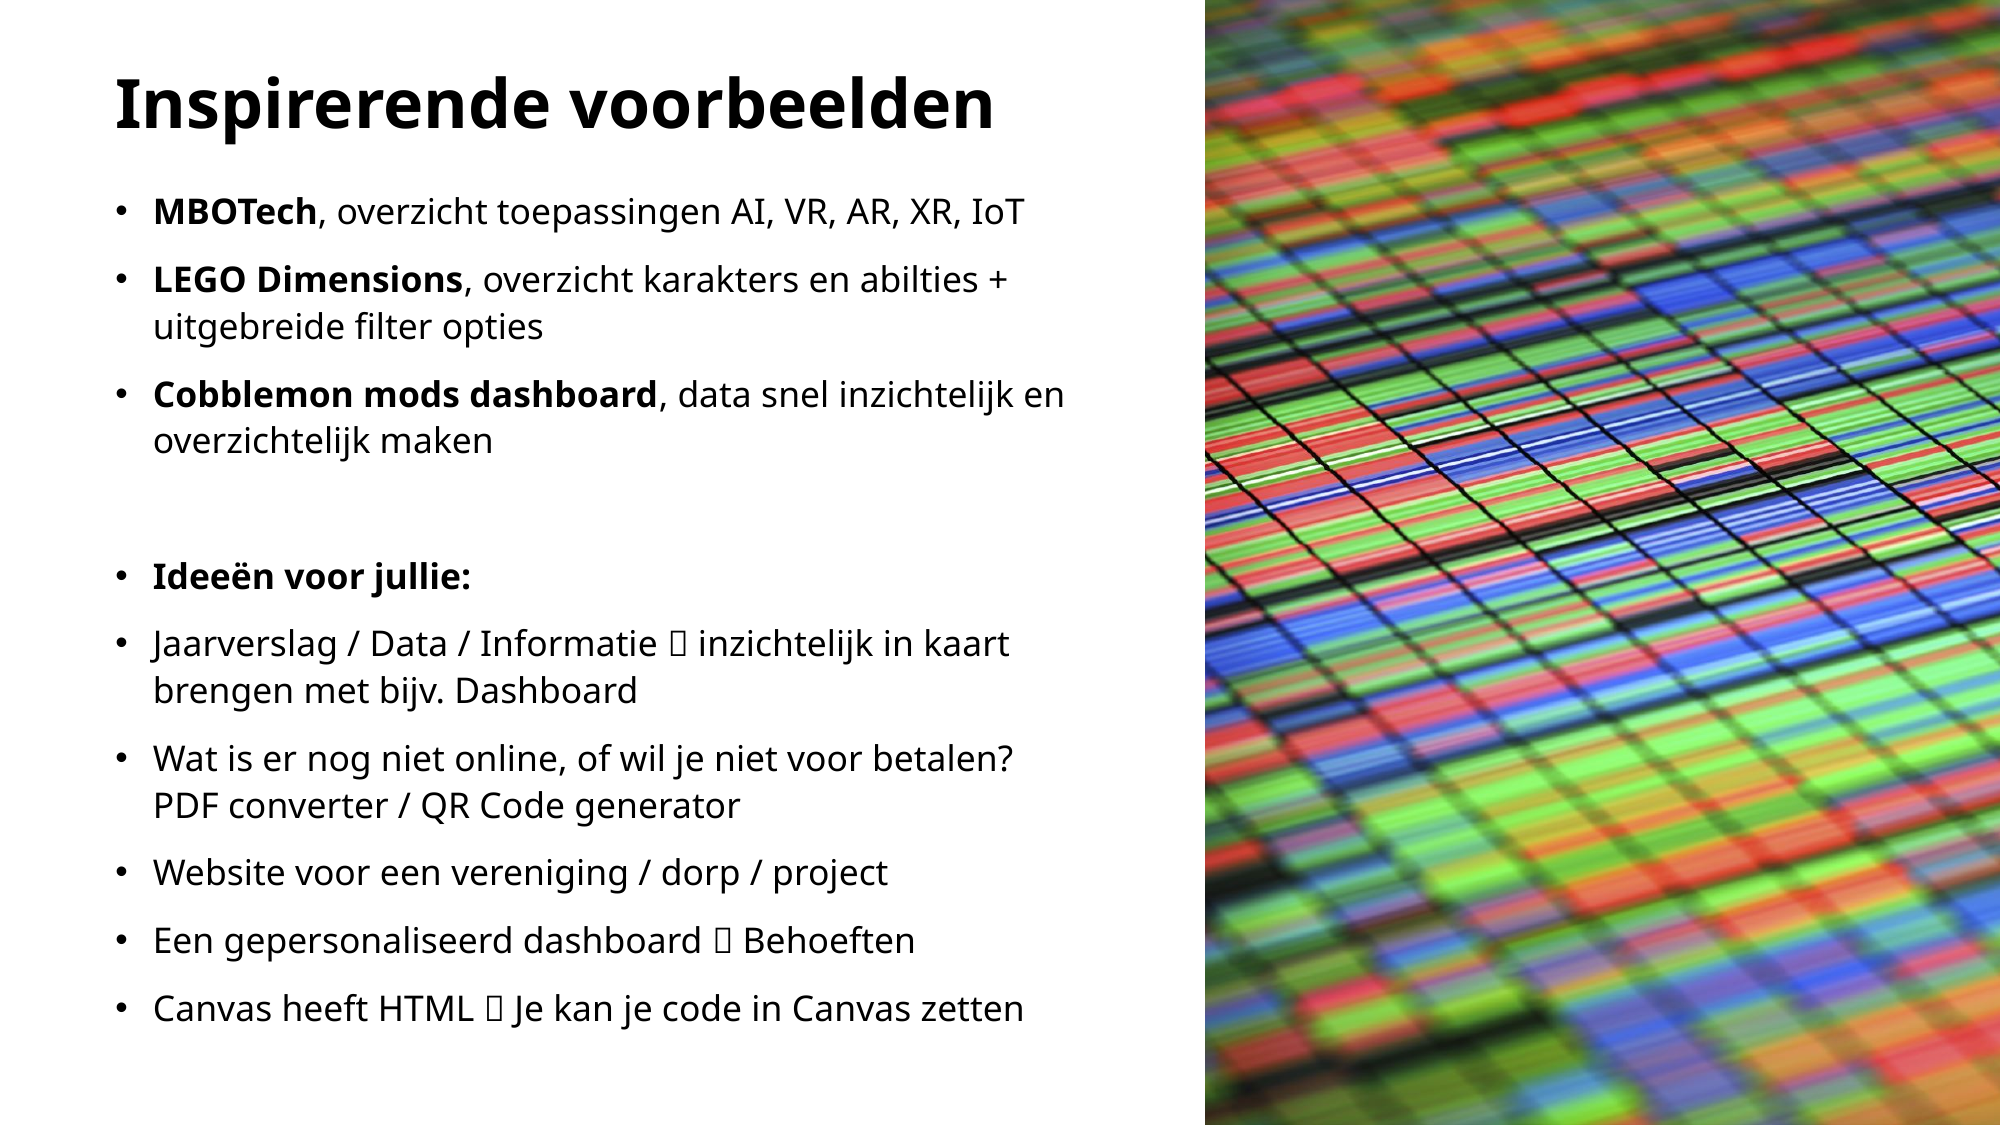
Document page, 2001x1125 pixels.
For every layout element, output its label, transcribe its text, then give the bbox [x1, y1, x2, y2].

title Inspirerende voorbeelden [100, 44, 1091, 151]
picture [1204, 0, 2000, 1125]
text_box [0, 0, 1204, 1125]
list MBOTech, overzicht toepassingen AI, VR, AR, XR, IoT LEGO Dimensions, overzicht karakters en abilties + uitgebreide filter opties Cobblemon mods dashboard, data snel inzichtelijk en overzichtelijk maken Ideeën voor jullie: Jaarverslag / Data / Informatie  inzichtelijk in kaart brengen met bijv. Dashboard Wat is er nog niet online, of wil je niet voor betalen? PDF converter / QR Code generator Website voor een vereniging / dorp / project Een gepersonaliseerd dashboard  Behoeften Canvas heeft HTML  Je kan je code in Canvas zetten [100, 177, 1091, 1068]
